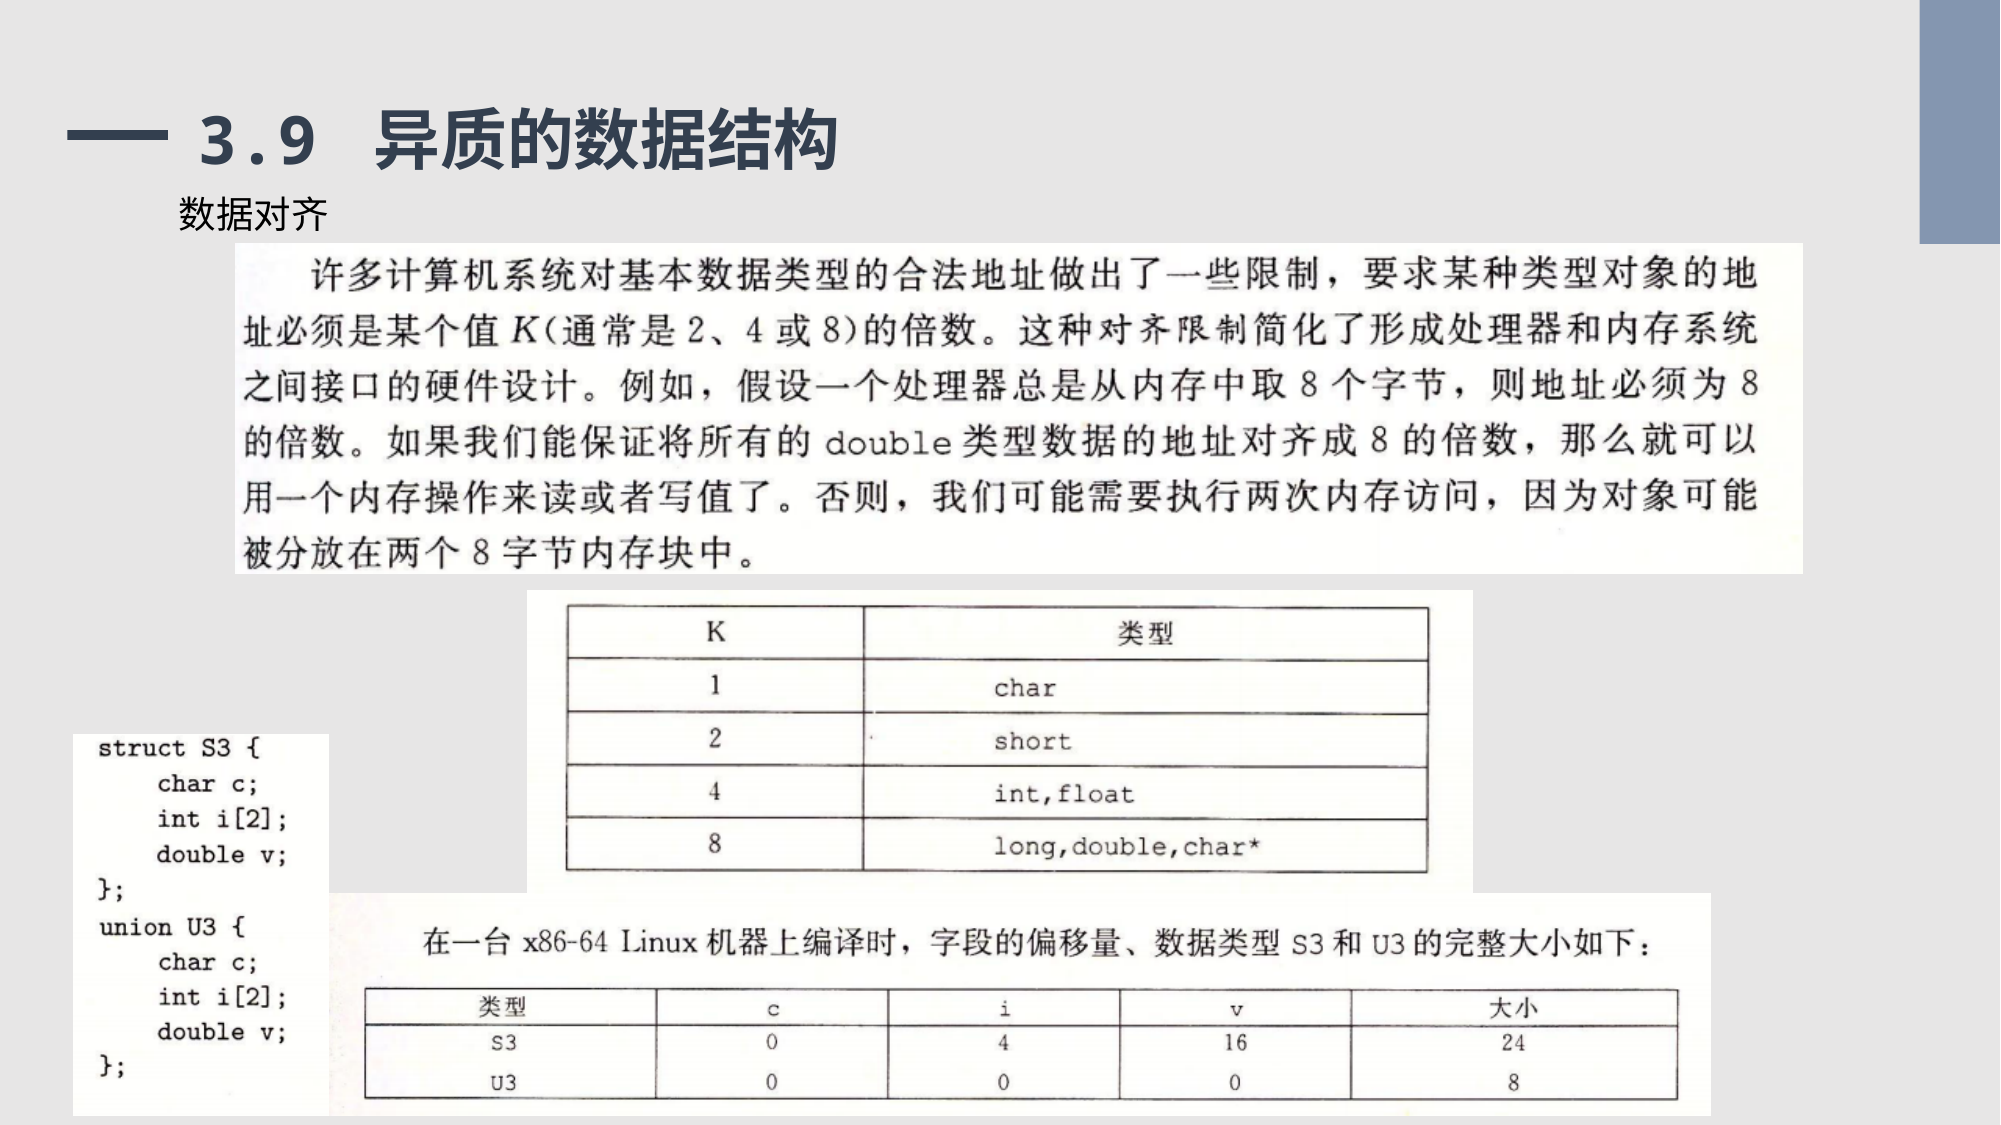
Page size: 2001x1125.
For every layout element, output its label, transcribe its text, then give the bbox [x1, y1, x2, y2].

text_box 数据对齐 [163, 183, 344, 243]
picture [73, 590, 1711, 1116]
picture [235, 243, 1803, 574]
title 3.9 异质的数据结构 [182, 97, 1818, 189]
